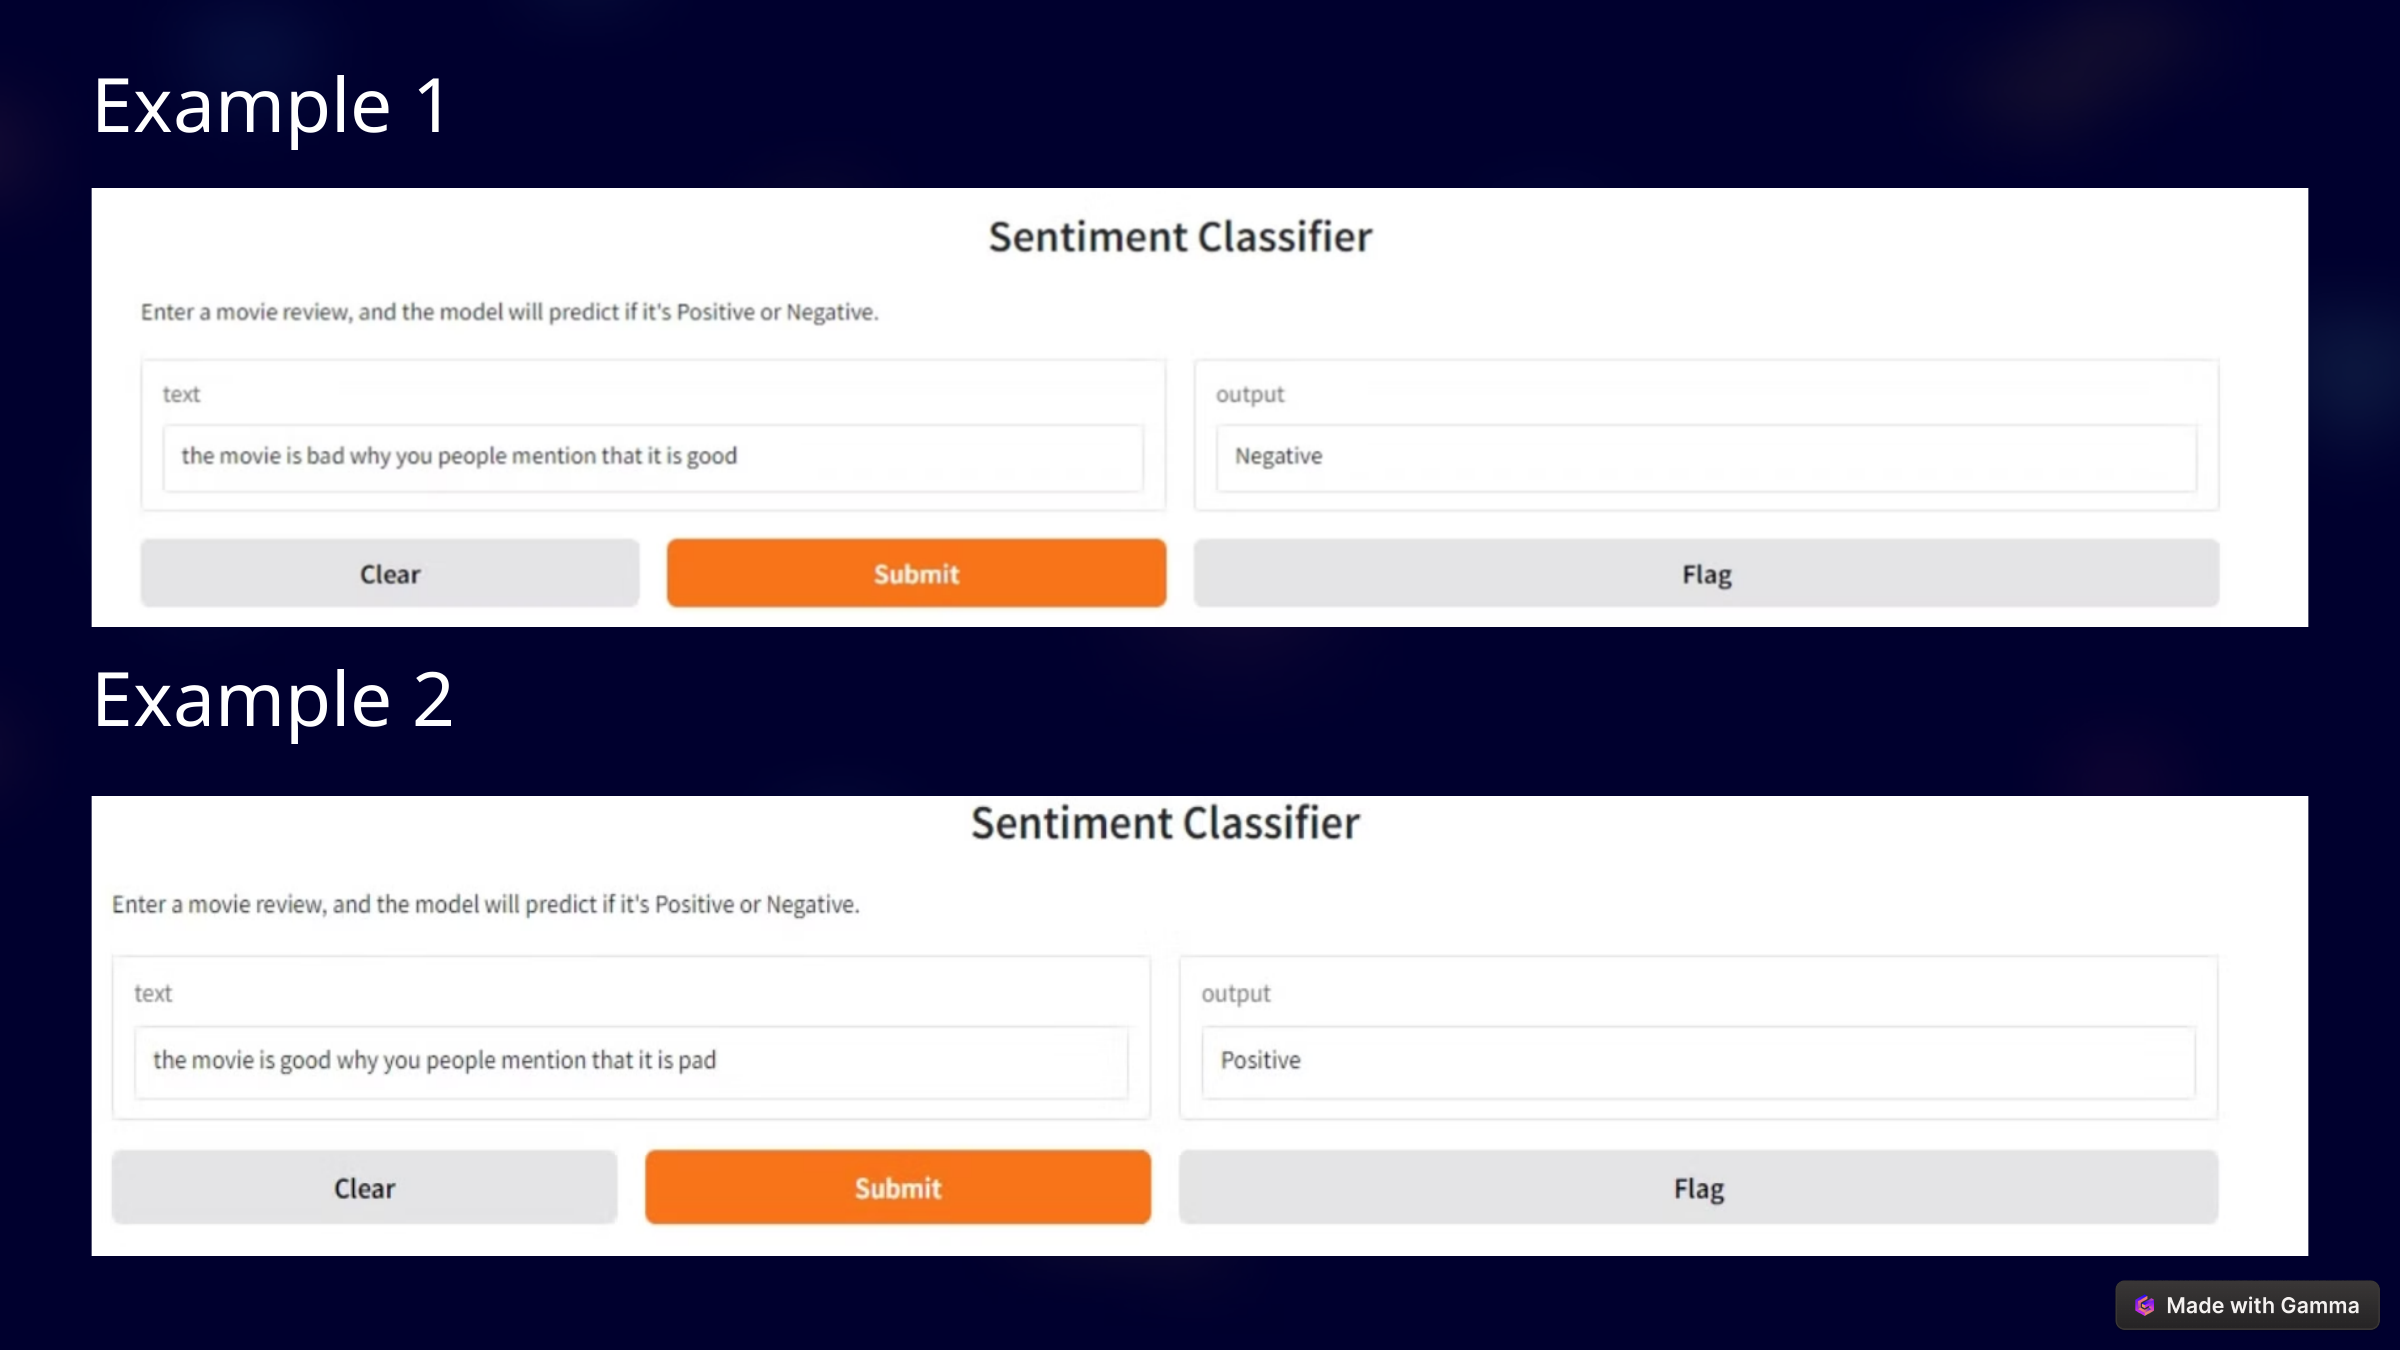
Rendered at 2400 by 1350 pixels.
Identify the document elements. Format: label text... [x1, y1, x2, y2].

picture [91, 188, 2309, 627]
text_box Example 1 [91, 71, 708, 149]
text_box Example 2 [91, 665, 708, 743]
picture [91, 796, 2309, 1256]
picture [2106, 1271, 2389, 1339]
